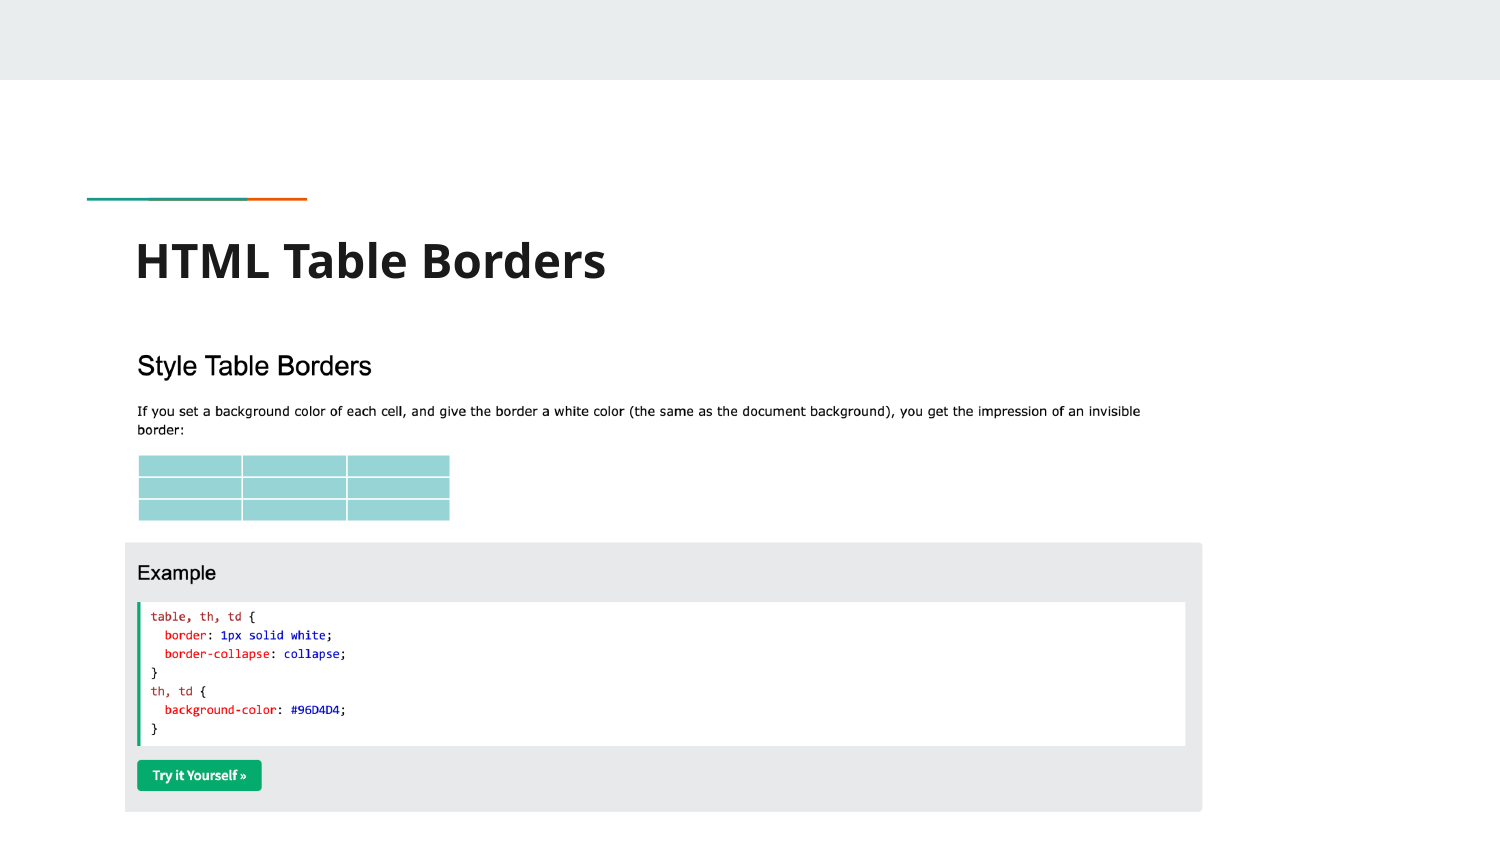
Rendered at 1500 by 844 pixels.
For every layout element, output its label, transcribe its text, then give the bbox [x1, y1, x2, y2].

picture [124, 328, 1209, 819]
title HTML Table Borders [119, 216, 1381, 305]
